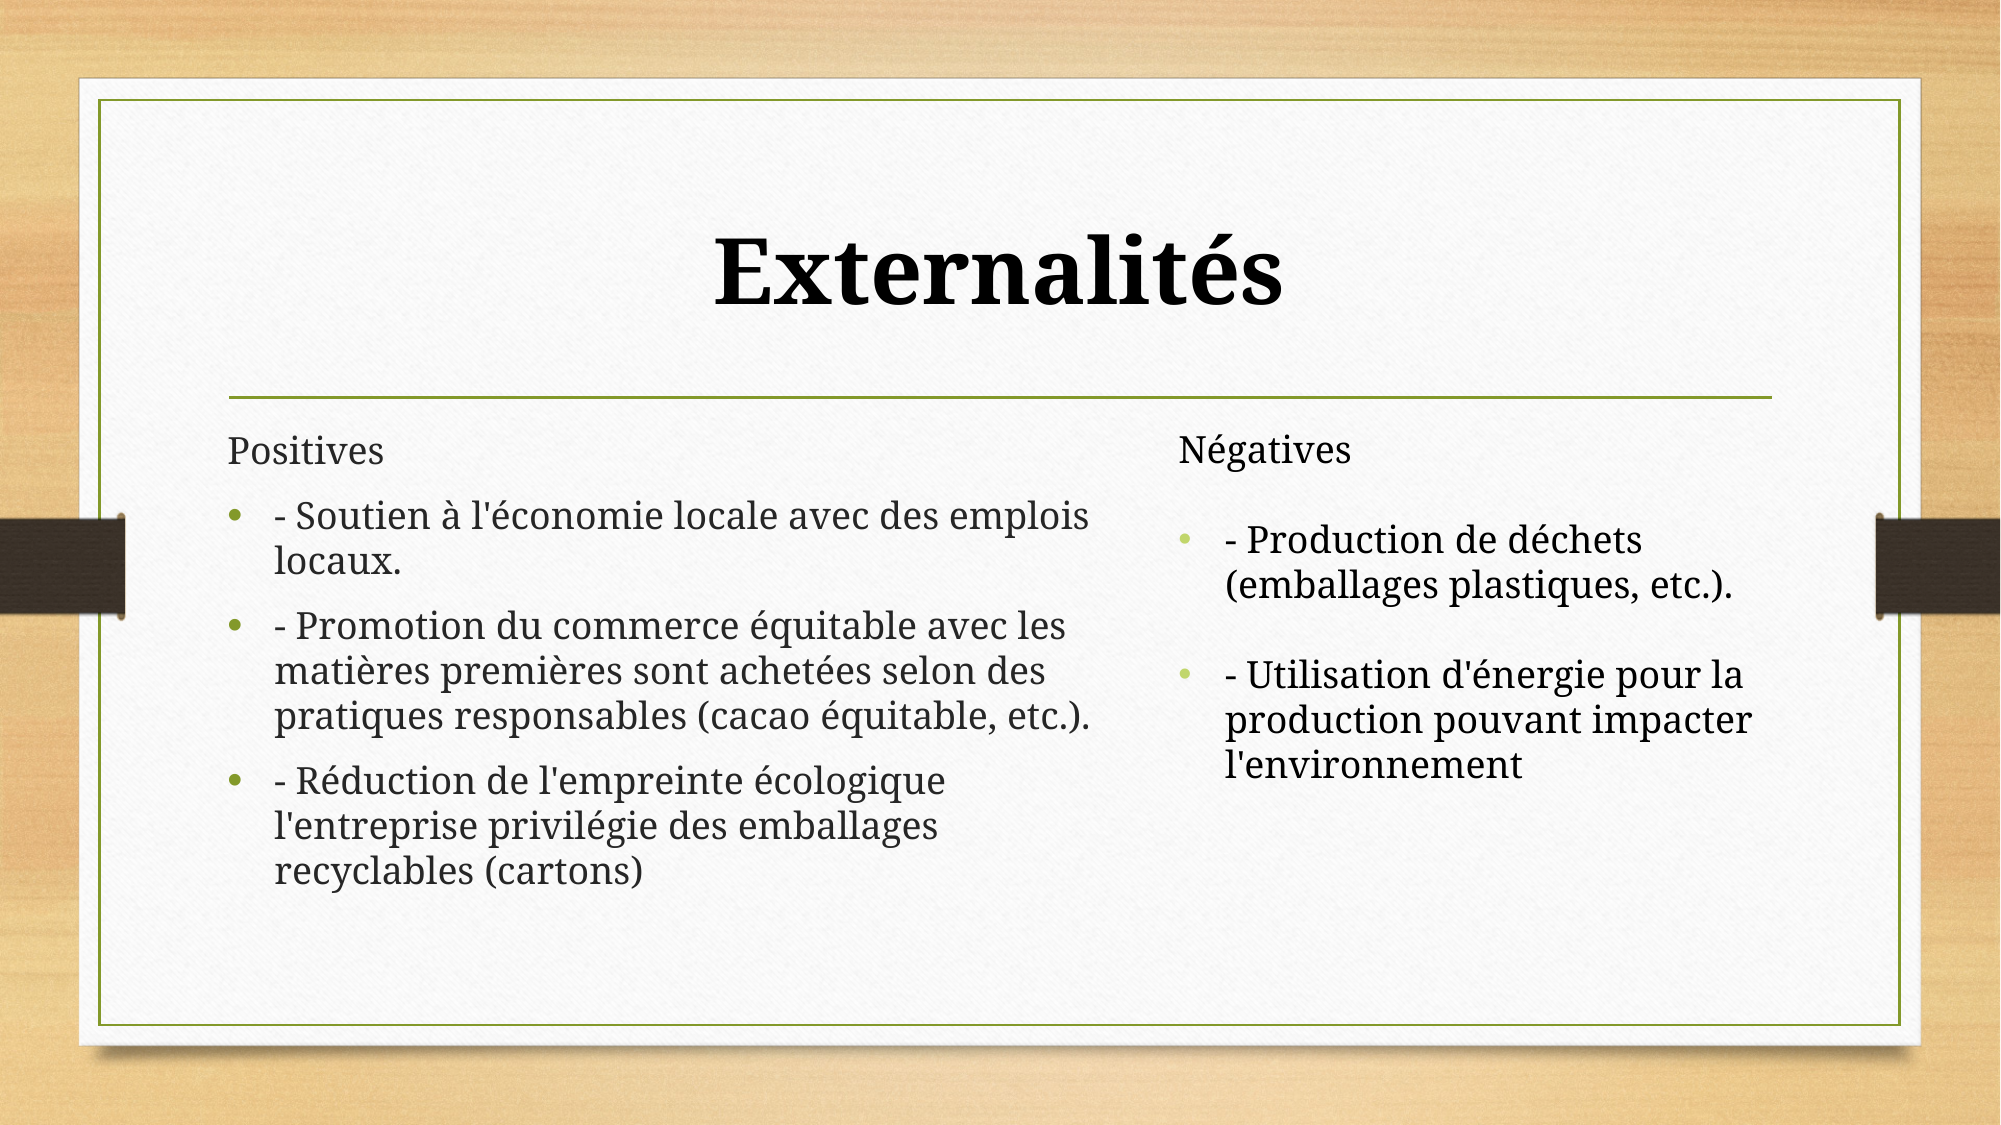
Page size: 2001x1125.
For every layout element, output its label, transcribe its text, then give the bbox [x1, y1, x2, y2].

title Externalités [212, 161, 1788, 375]
text_box Négatives - Production de déchets (emballages plastiques, etc.). - Utilisation d'énergie pour la production pouvant impacter l'environnement [1163, 418, 1814, 794]
list Positives - Soutien à l'économie locale avec des emplois locaux. - Promotion du commerce équitable avec les matières premières sont achetées selon des pratiques responsables (cacao équitable, etc.). - Réduction de l'empreinte écologique l'entreprise privilégie des emballages recyclables (cartons) [212, 419, 1144, 1125]
picture [0, 0, 2001, 1125]
